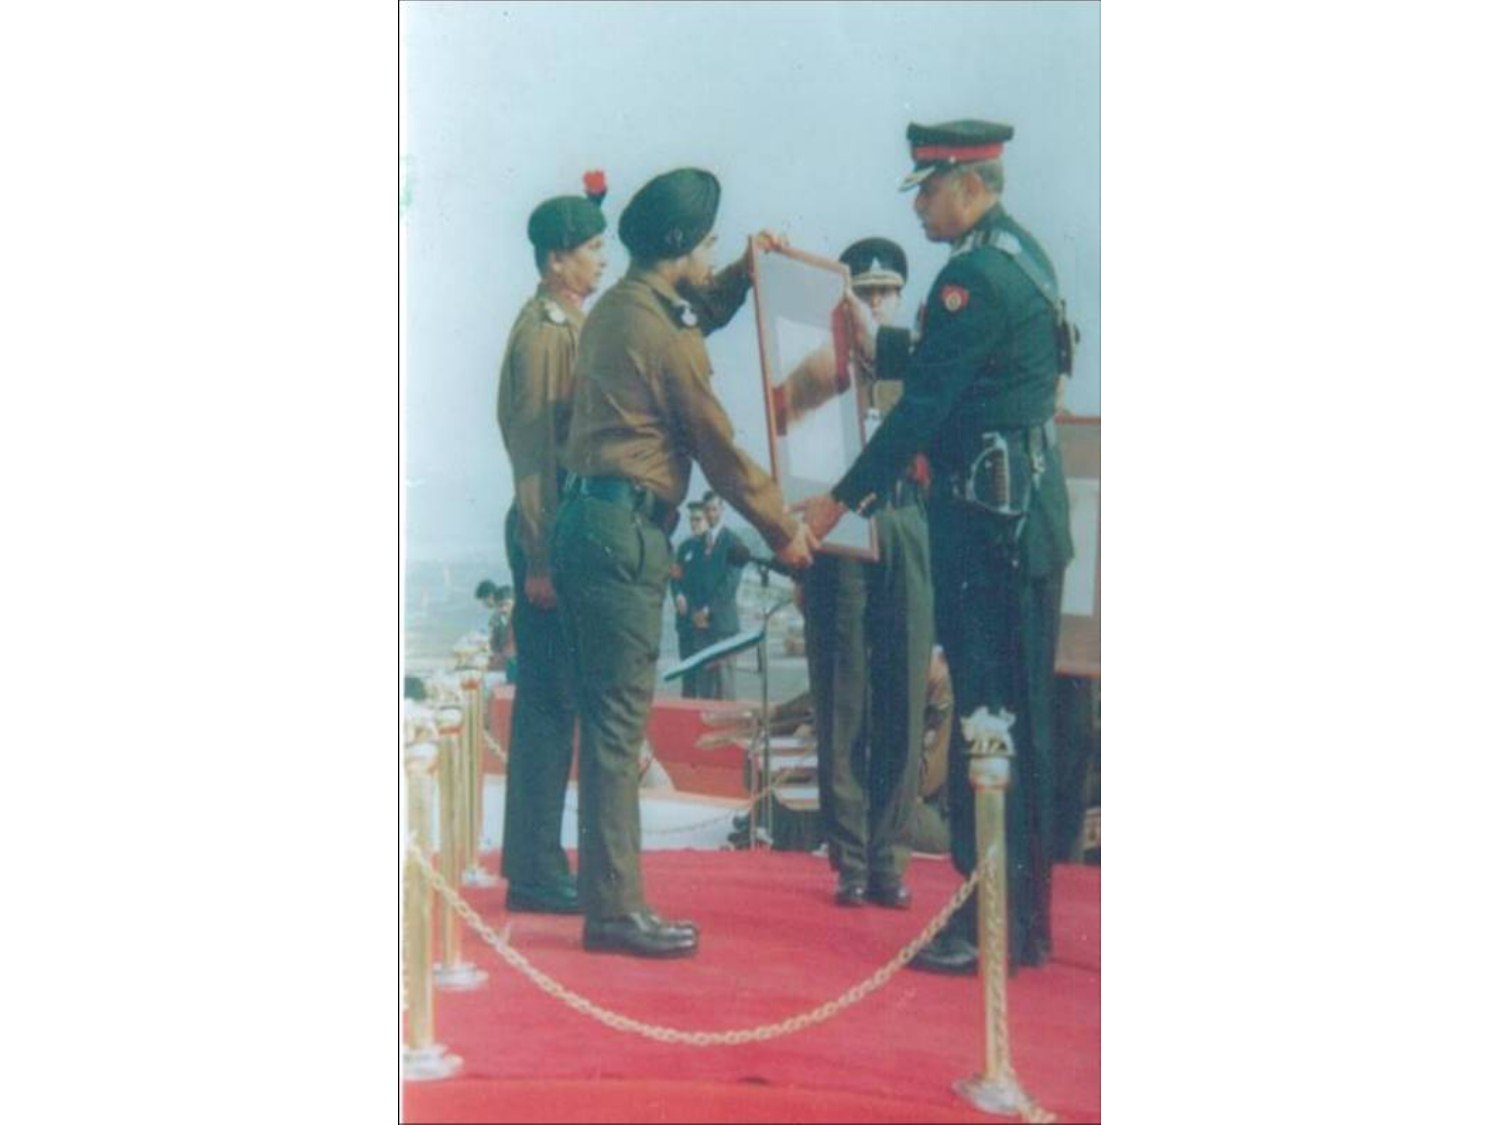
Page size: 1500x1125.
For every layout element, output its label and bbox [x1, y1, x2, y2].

picture [398, 0, 1102, 1125]
